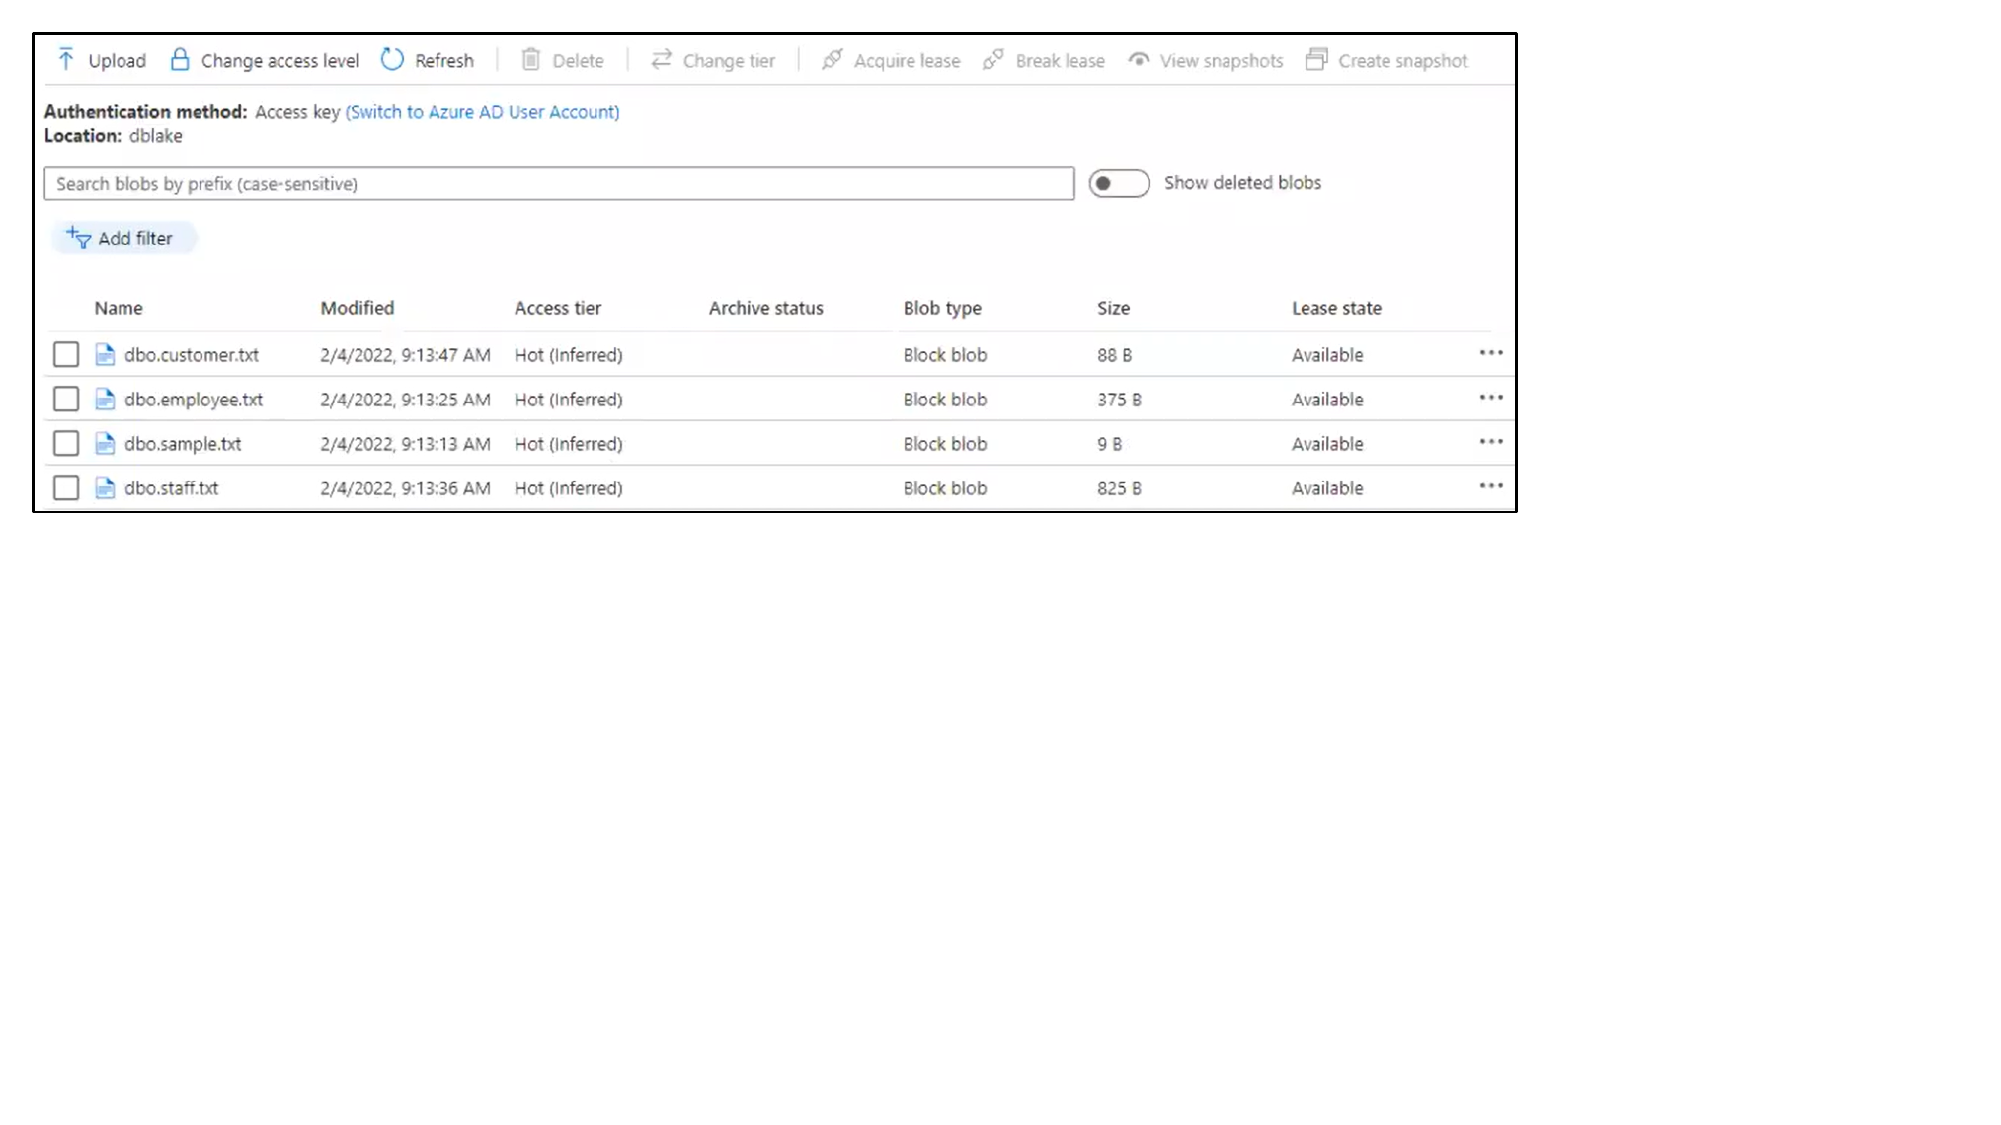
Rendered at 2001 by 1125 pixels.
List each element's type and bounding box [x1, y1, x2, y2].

picture [34, 34, 1516, 511]
